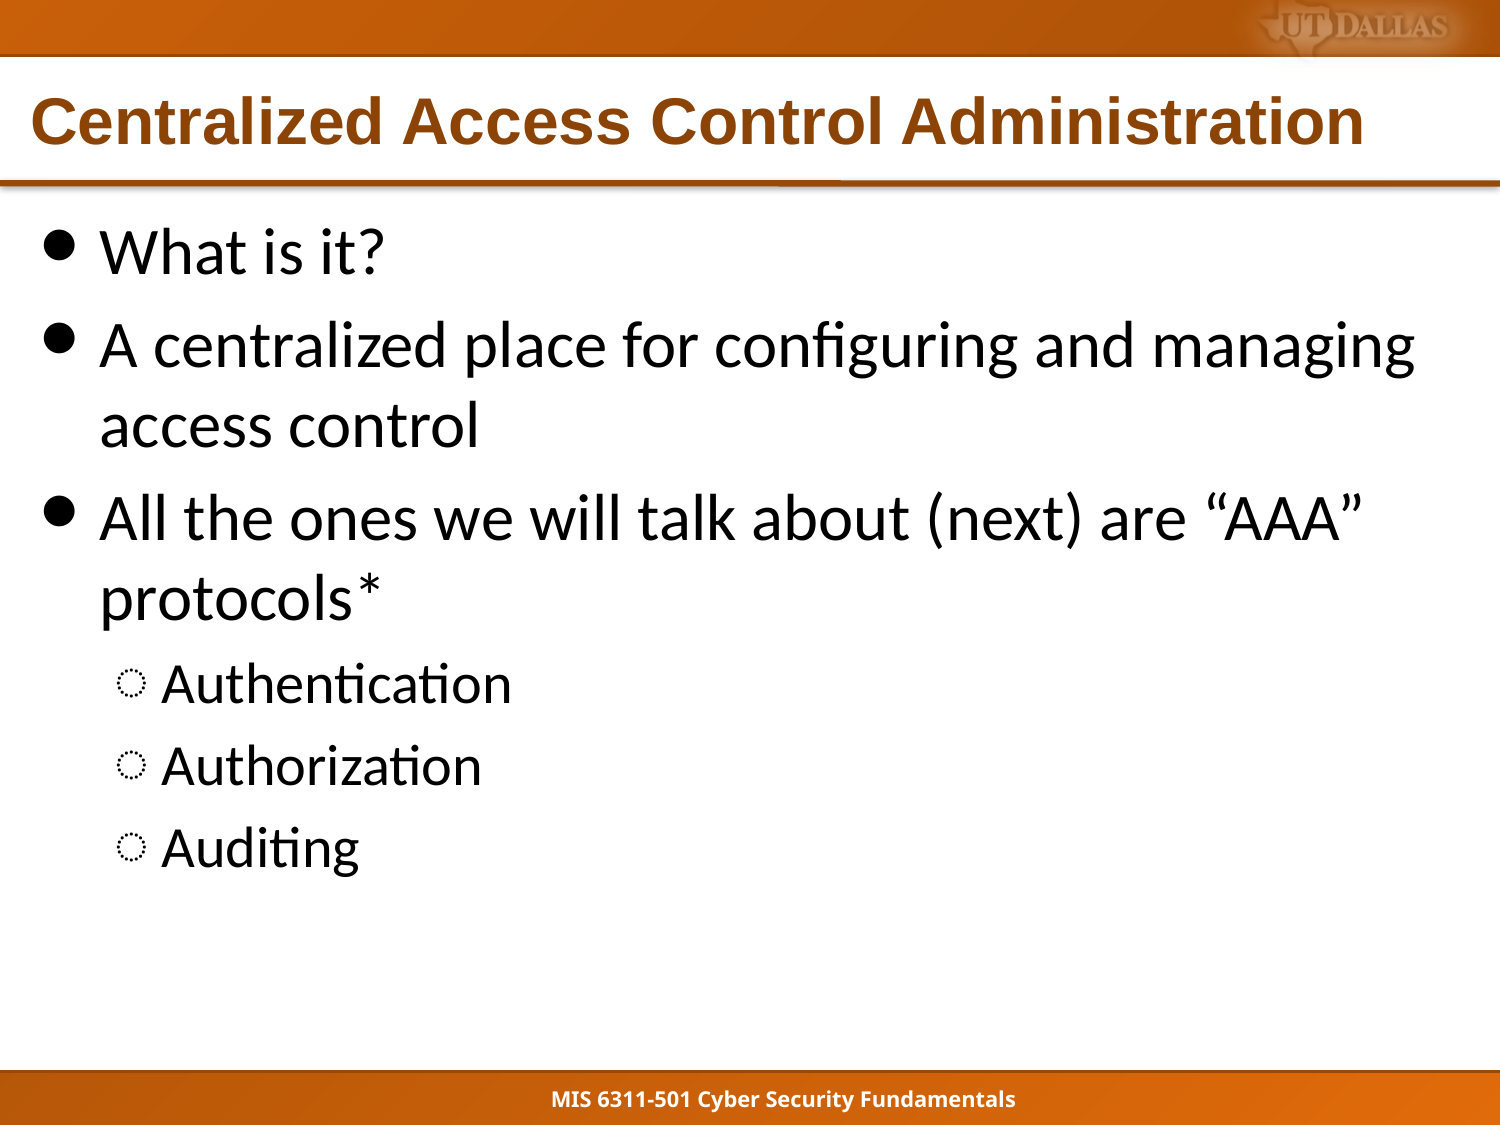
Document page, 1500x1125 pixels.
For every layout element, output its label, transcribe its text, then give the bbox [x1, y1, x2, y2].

title Centralized Access Control Administration [0, 62, 1500, 176]
list What is it? A centralized place for configuring and managing access control All the ones we will talk about (next) are “AAA” protocols* Authentication Authorization Auditing [24, 199, 1500, 1077]
picture [1218, 0, 1500, 62]
